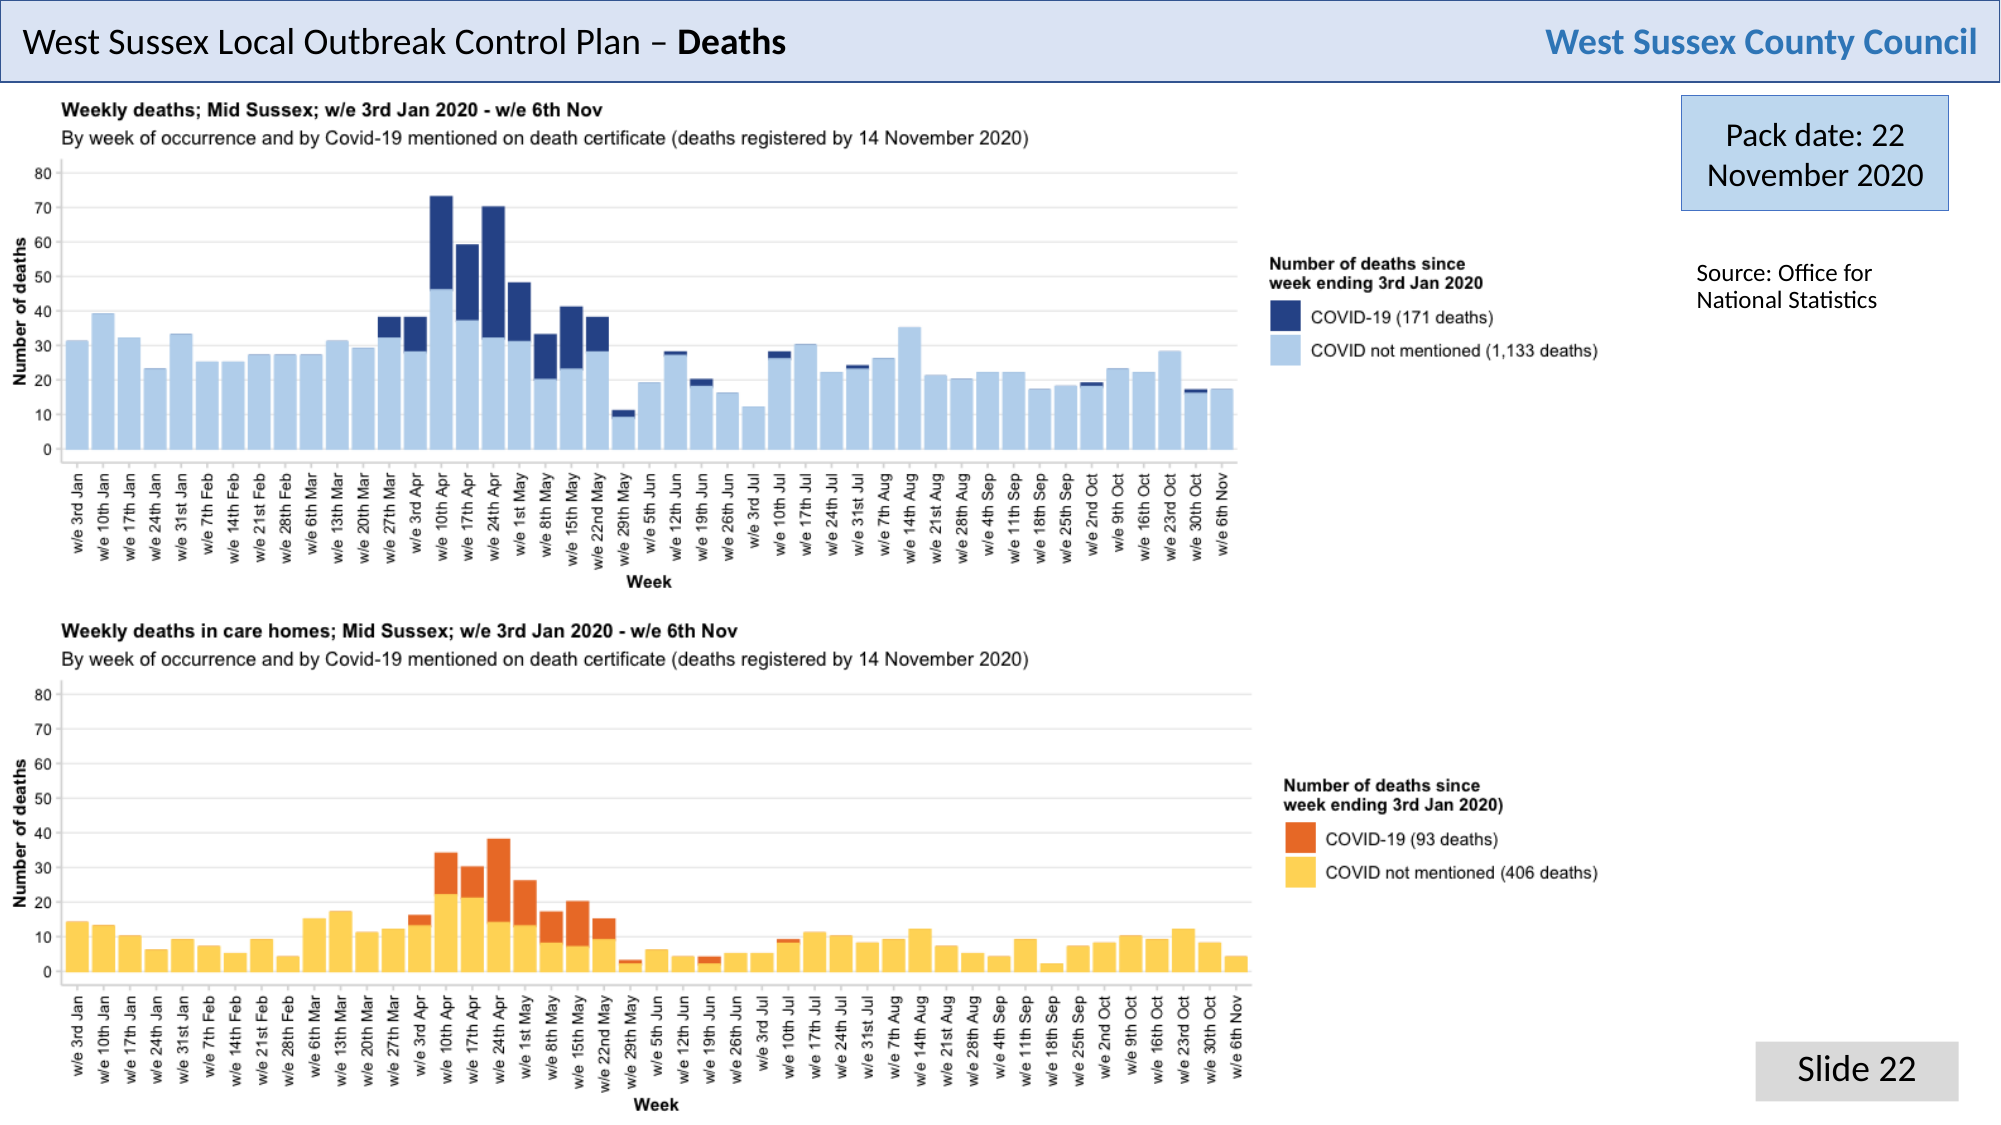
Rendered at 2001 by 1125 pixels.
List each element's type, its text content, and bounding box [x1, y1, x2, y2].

picture [3, 91, 1619, 602]
picture [3, 612, 1619, 1125]
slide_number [1681, 95, 1949, 211]
list Source: Office for National Statistics [1681, 252, 1959, 289]
list Slide 22 [1755, 1041, 1959, 1102]
